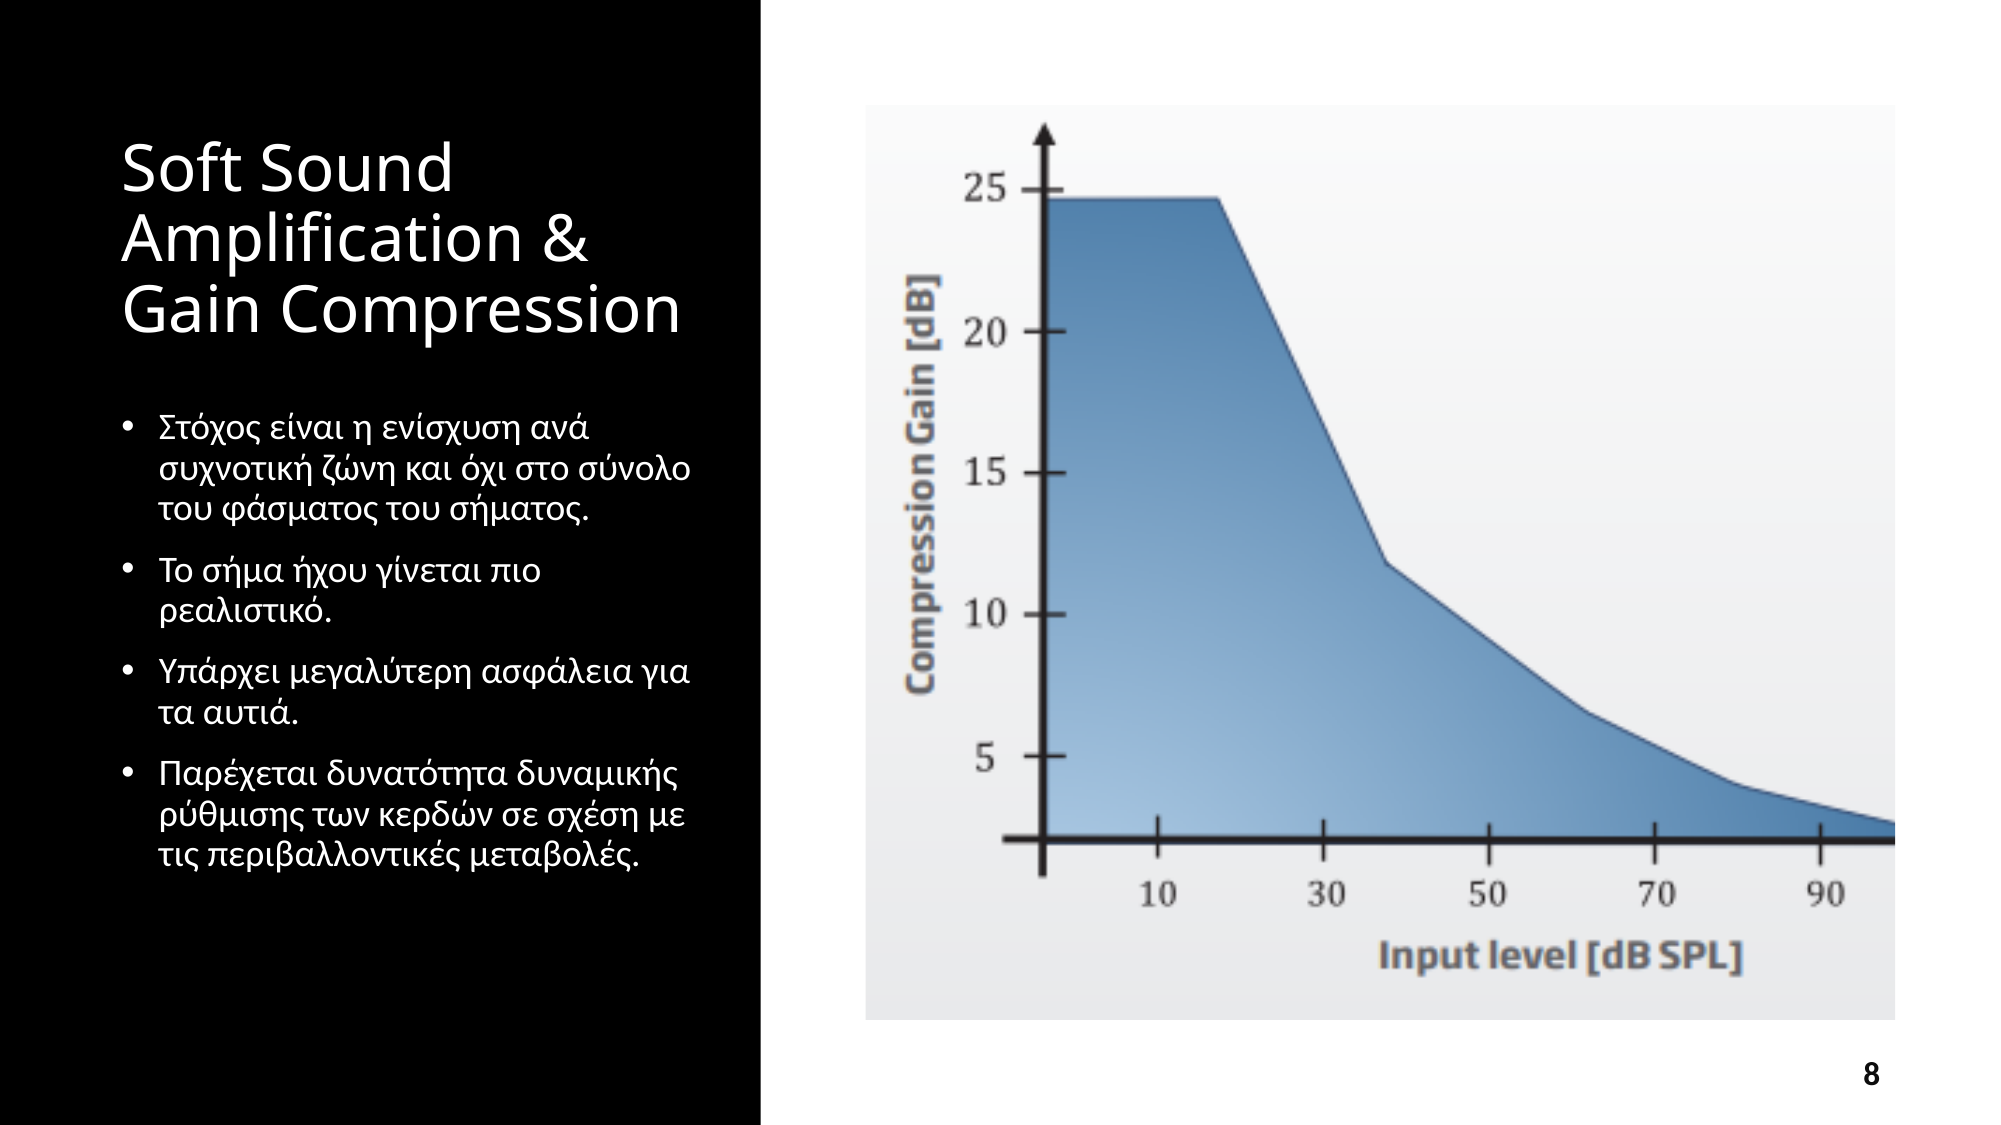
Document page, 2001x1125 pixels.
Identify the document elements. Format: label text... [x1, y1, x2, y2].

list Στόχος είναι η ενίσχυση ανά συχνοτική ζώνη και όχι στο σύνολο του φάσματος του σήματος. Το σήμα ήχου γίνεται πιο ρεαλιστικό. Υπάρχει μεγαλύτερη ασφάλεια για τα αυτιά. Παρέχεται δυνατότητα δυναμικής ρύθμισης των κερδών σε σχέση με τις περιβαλλοντικές μεταβολές. [106, 399, 708, 1020]
title Soft Sound Amplification & Gain Compression [106, 103, 708, 379]
slide_number 8 [47, 1041, 1896, 1103]
text_box [759, 0, 2000, 1125]
picture [865, 104, 1896, 1020]
